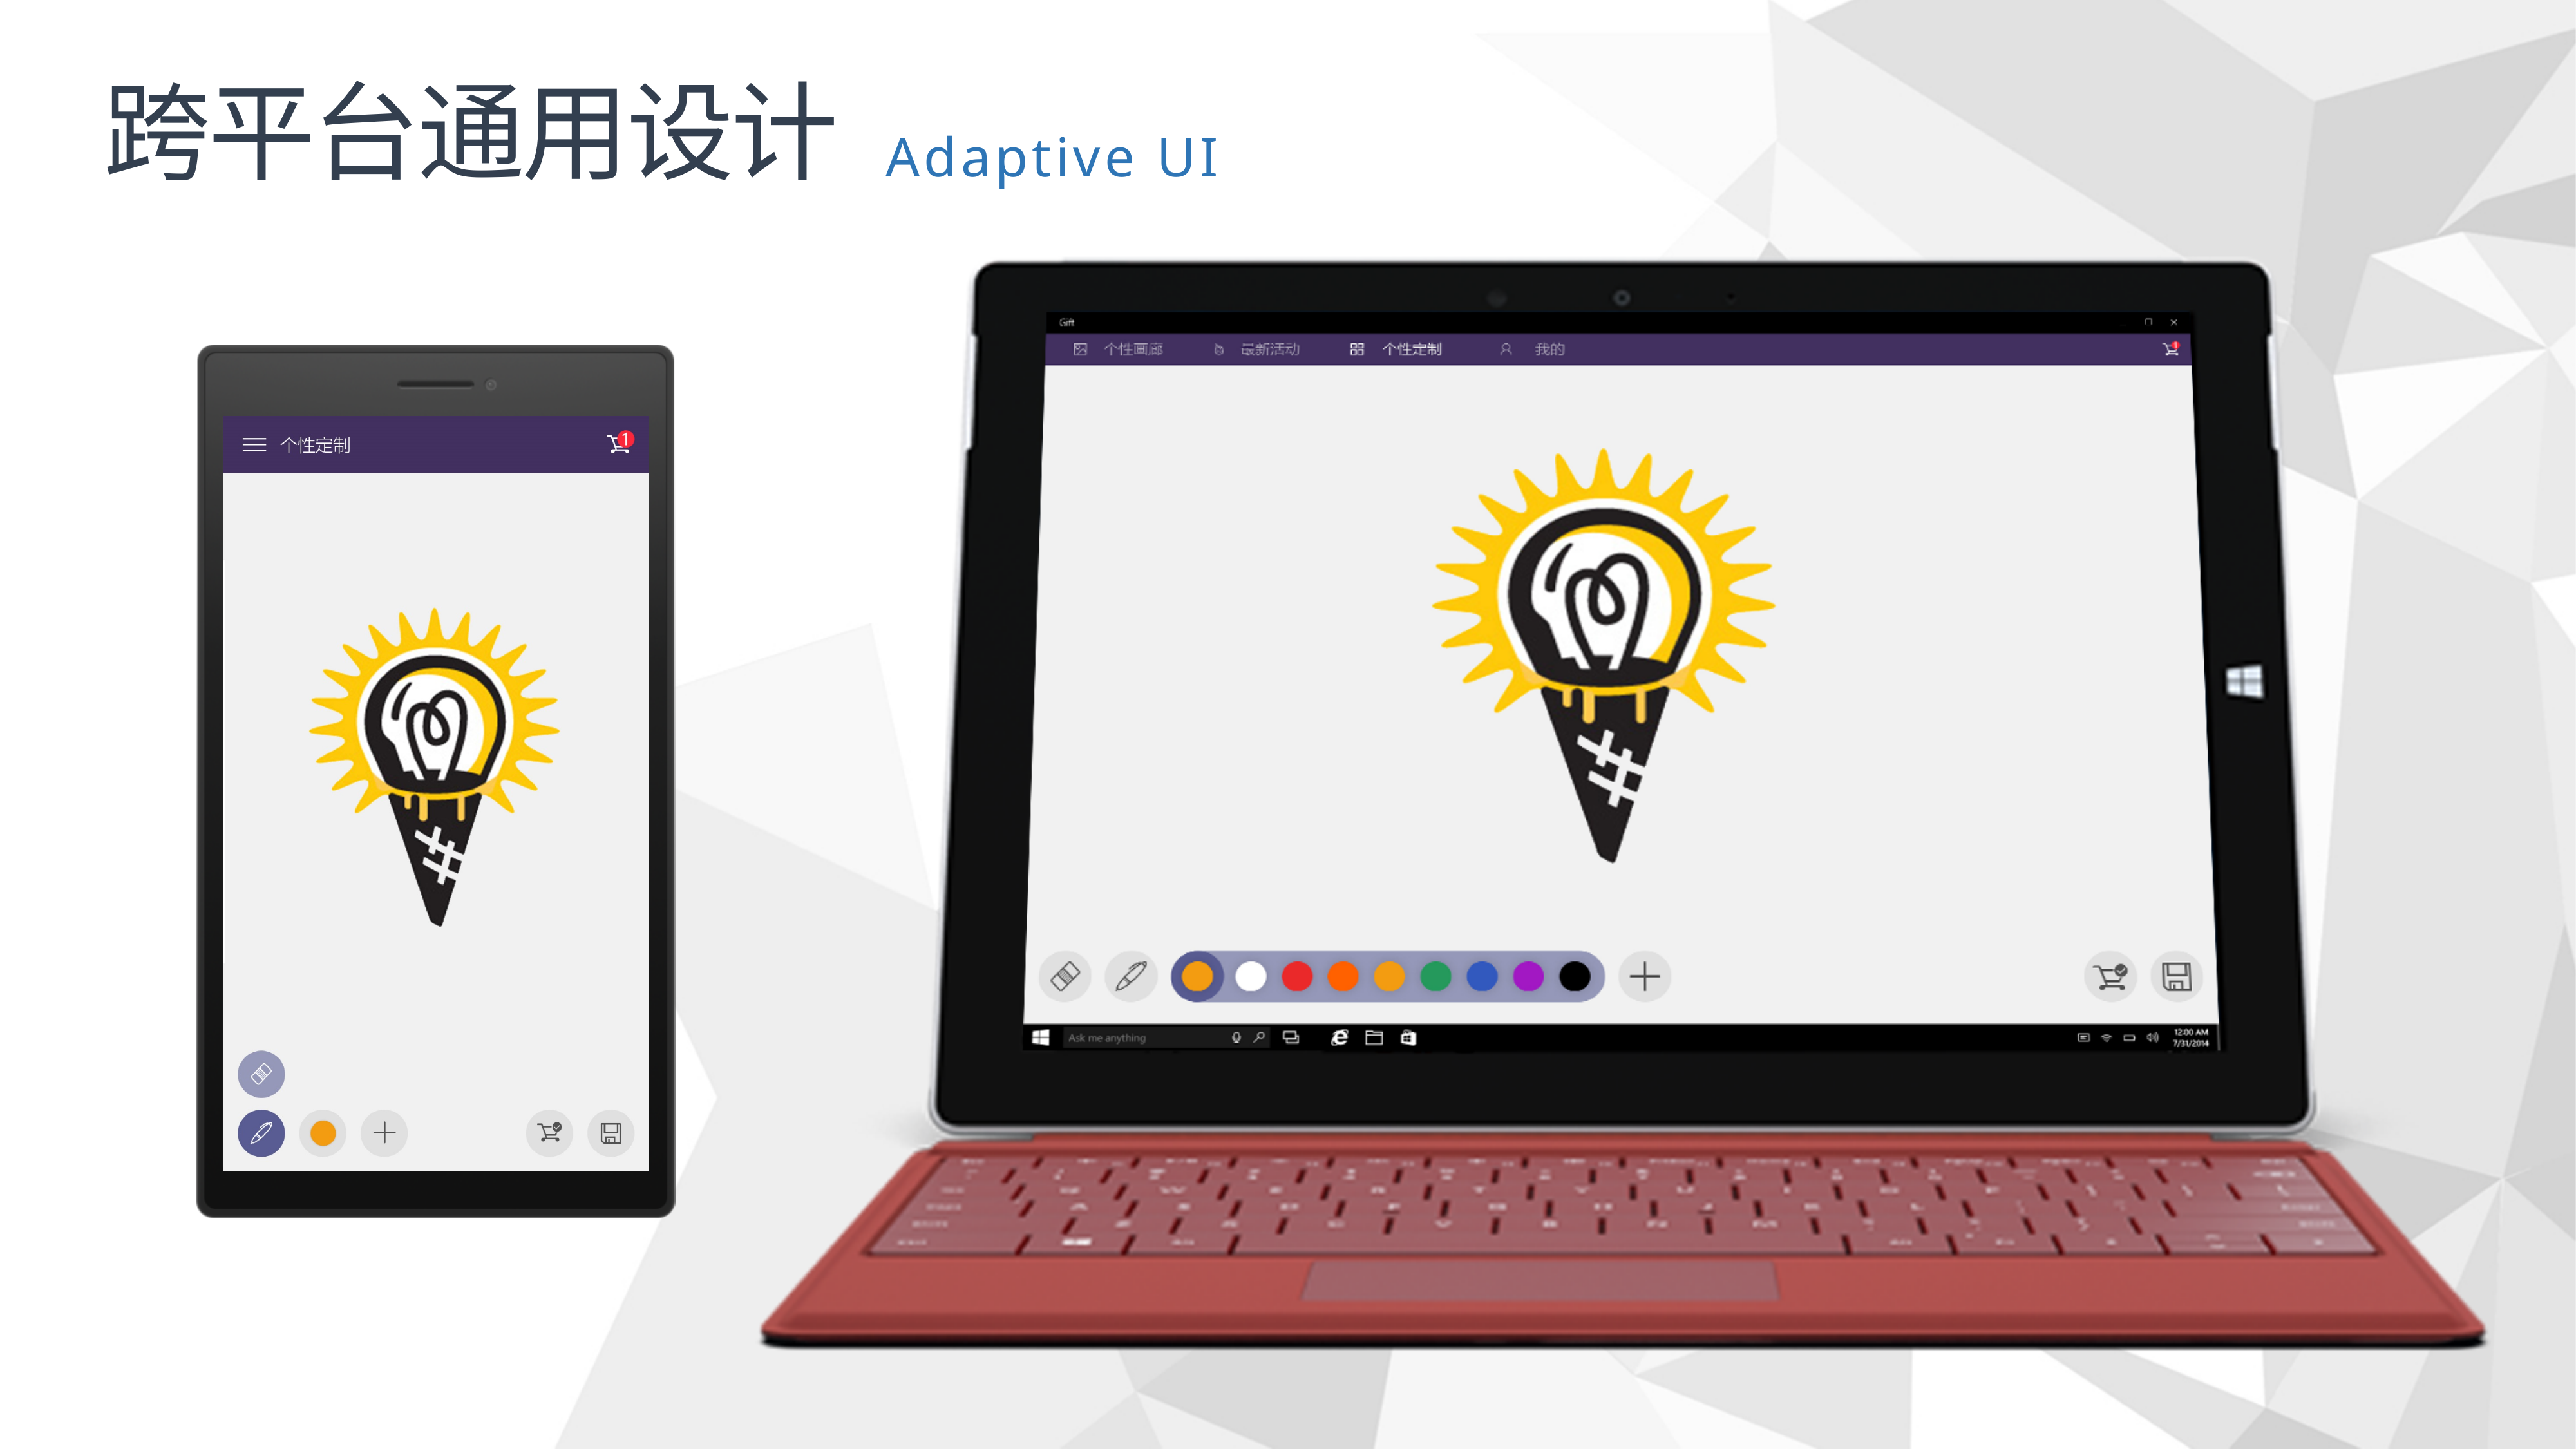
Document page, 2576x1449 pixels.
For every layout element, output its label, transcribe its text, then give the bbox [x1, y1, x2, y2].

picture [0, 0, 2576, 1449]
text_box Adaptive UI [886, 110, 2128, 113]
text_box 跨平台通用设计 [103, 88, 1346, 186]
